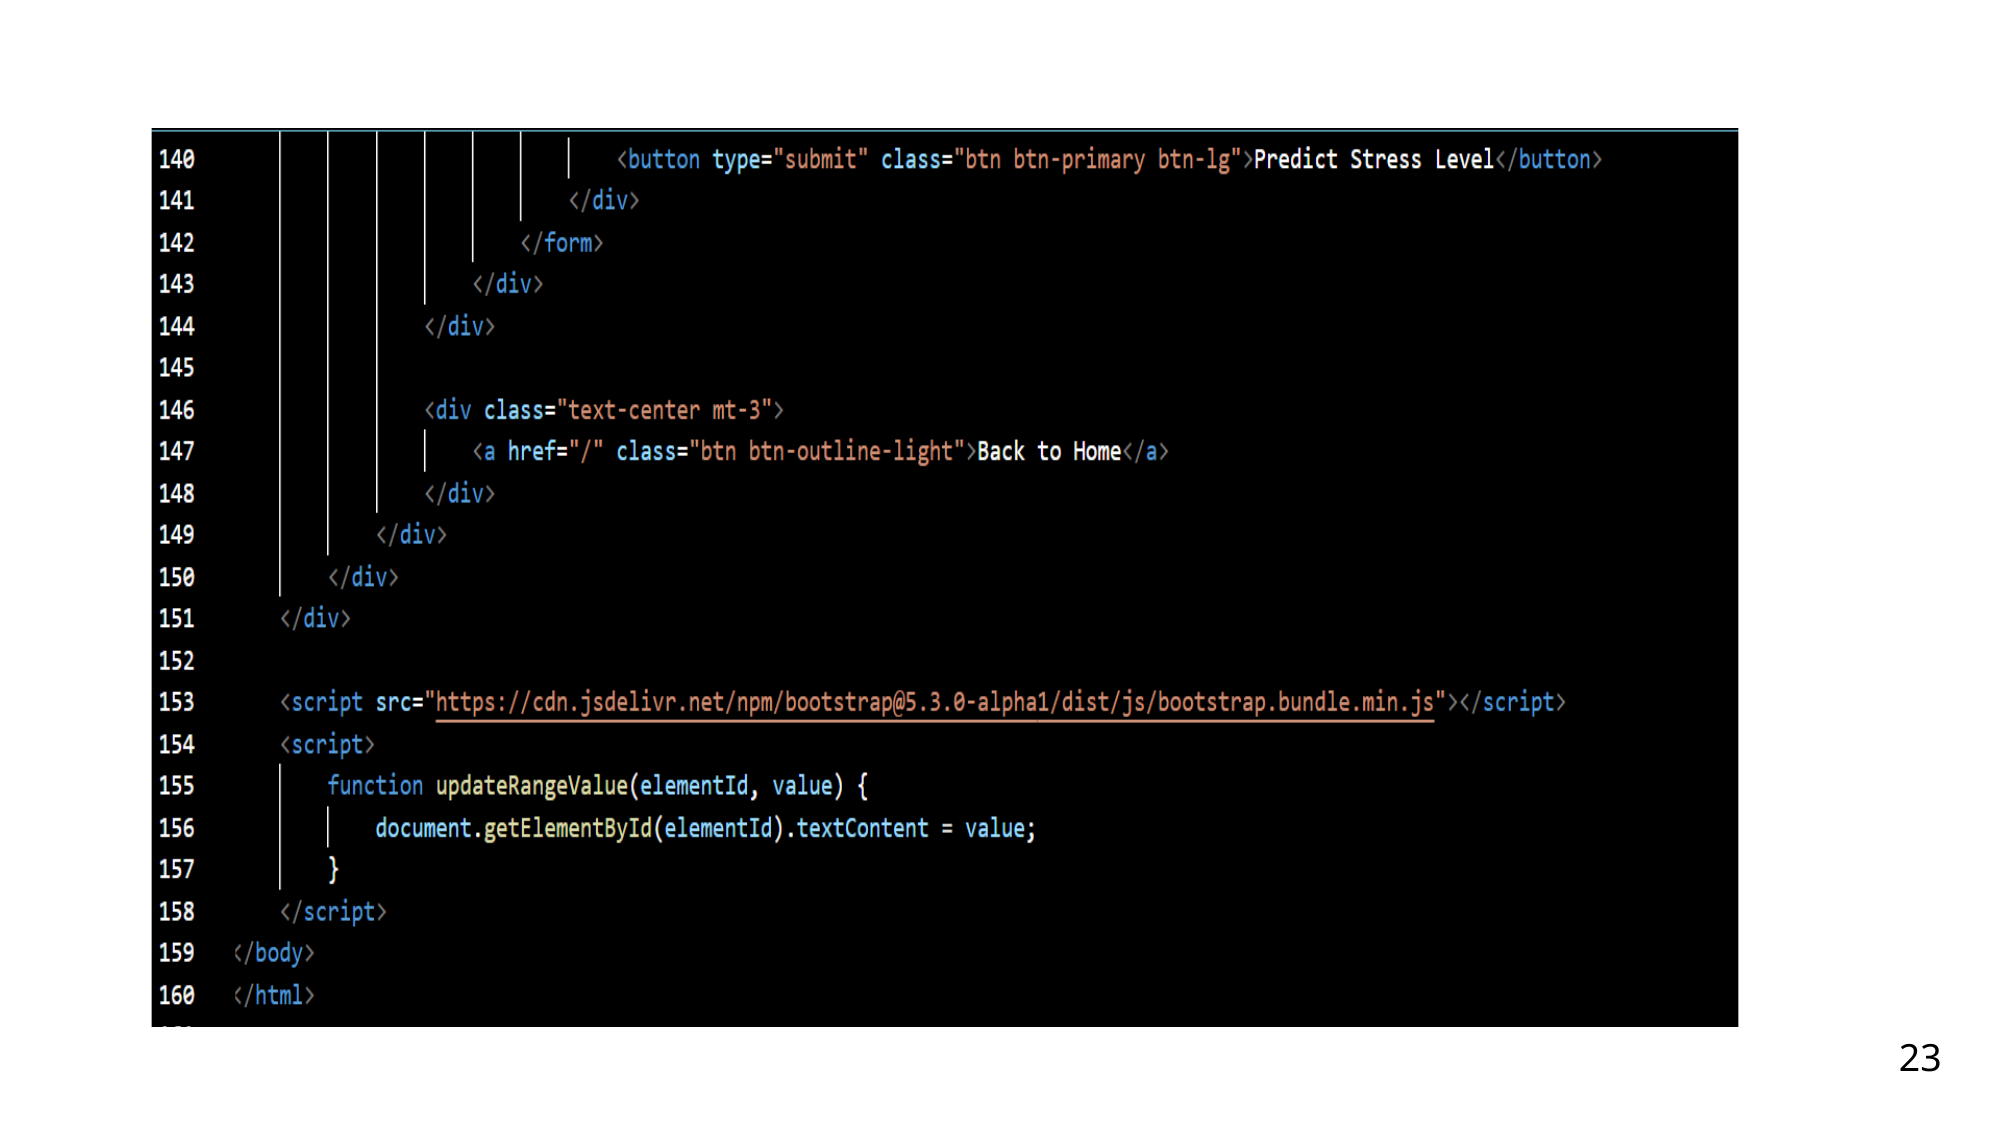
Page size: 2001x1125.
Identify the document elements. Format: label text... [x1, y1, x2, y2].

text_box 23 [1884, 1026, 1957, 1087]
picture [151, 127, 1739, 1028]
